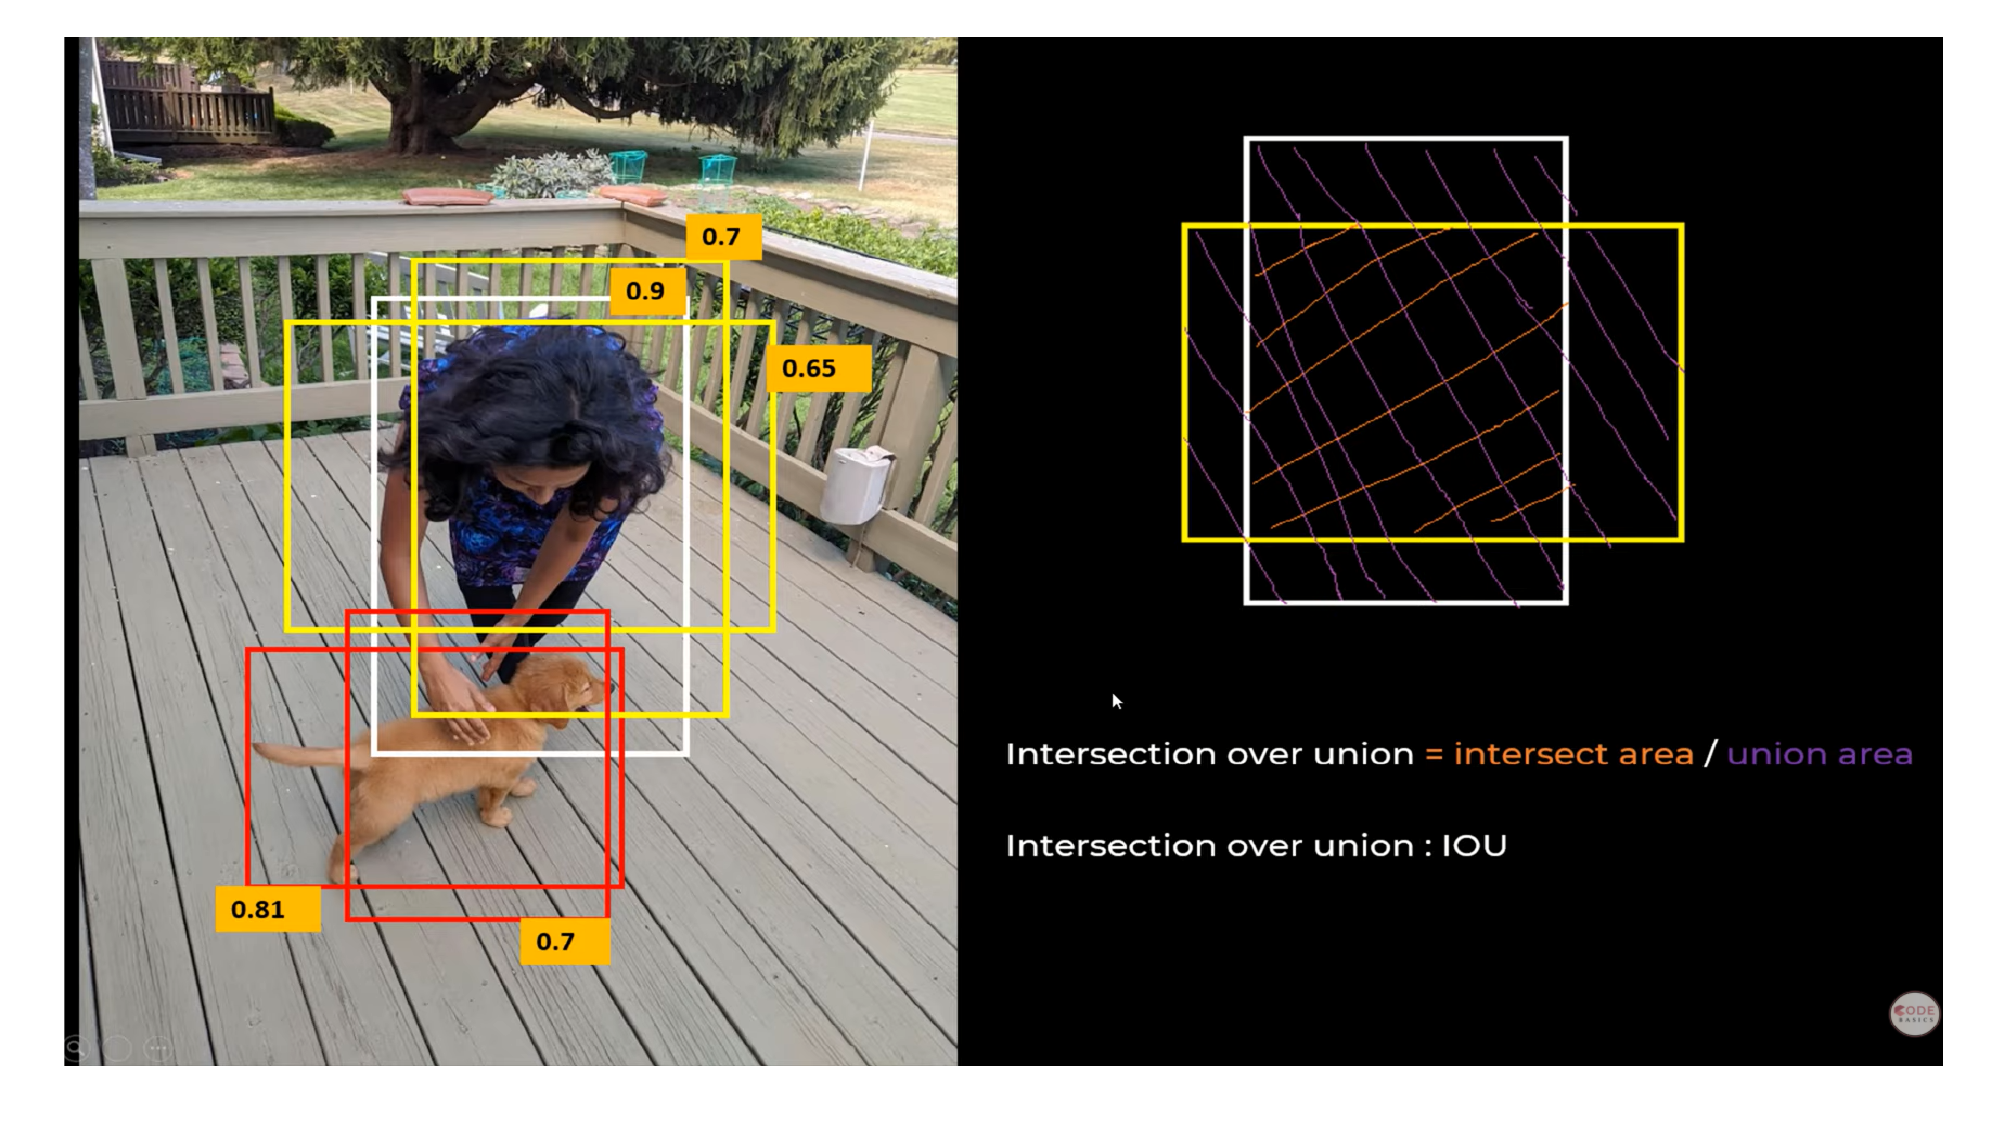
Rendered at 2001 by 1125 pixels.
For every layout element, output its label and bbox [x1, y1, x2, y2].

list [64, 37, 1944, 1066]
